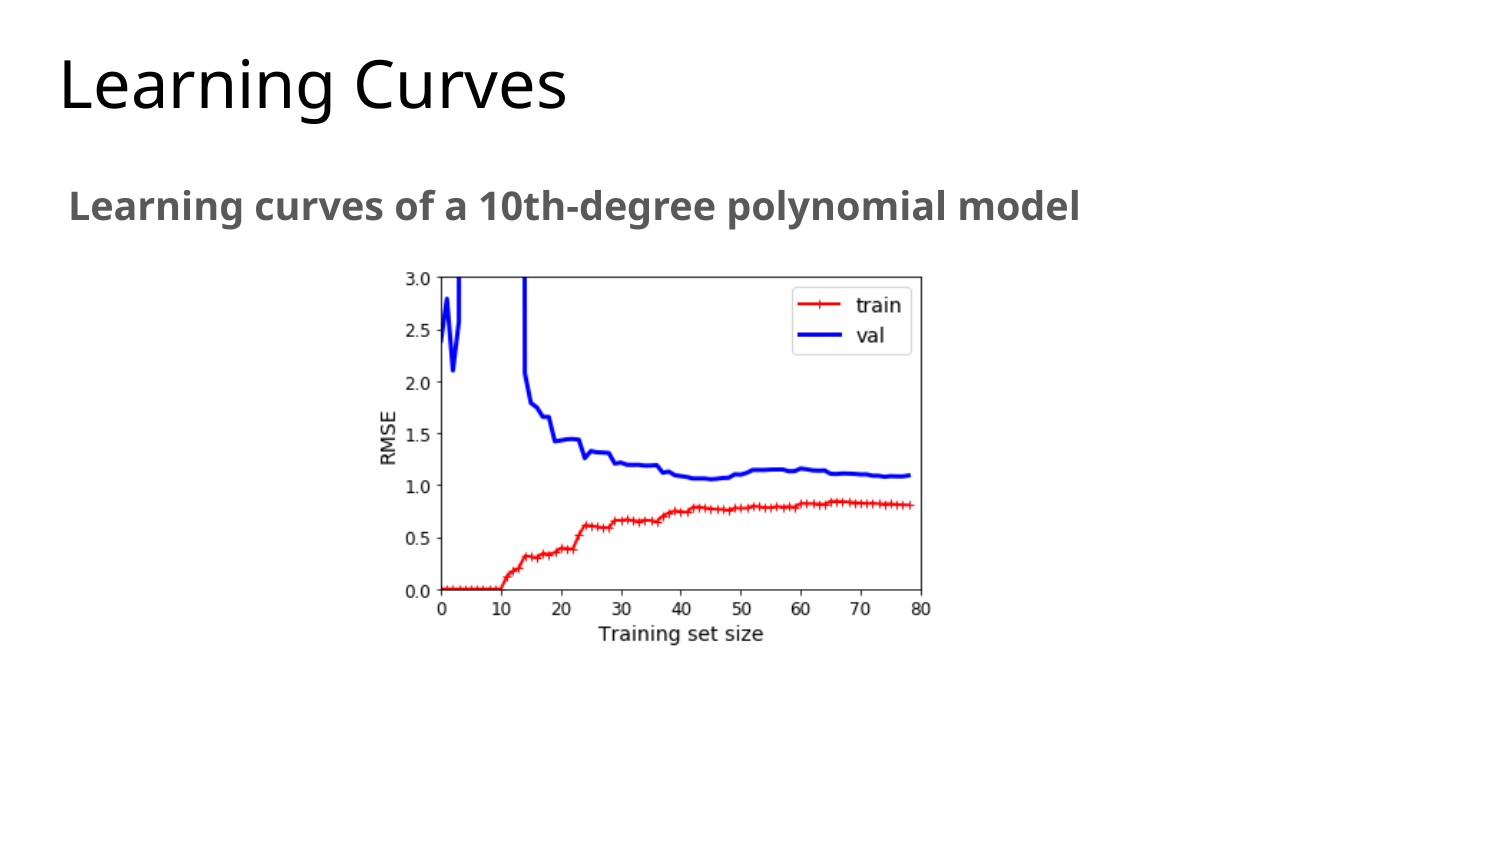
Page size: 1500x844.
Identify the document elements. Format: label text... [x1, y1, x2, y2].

text_box Learning Curves [58, 36, 1442, 138]
picture [368, 261, 942, 654]
text_box Learning curves of a 10th-degree polynomial model [58, 147, 1442, 206]
